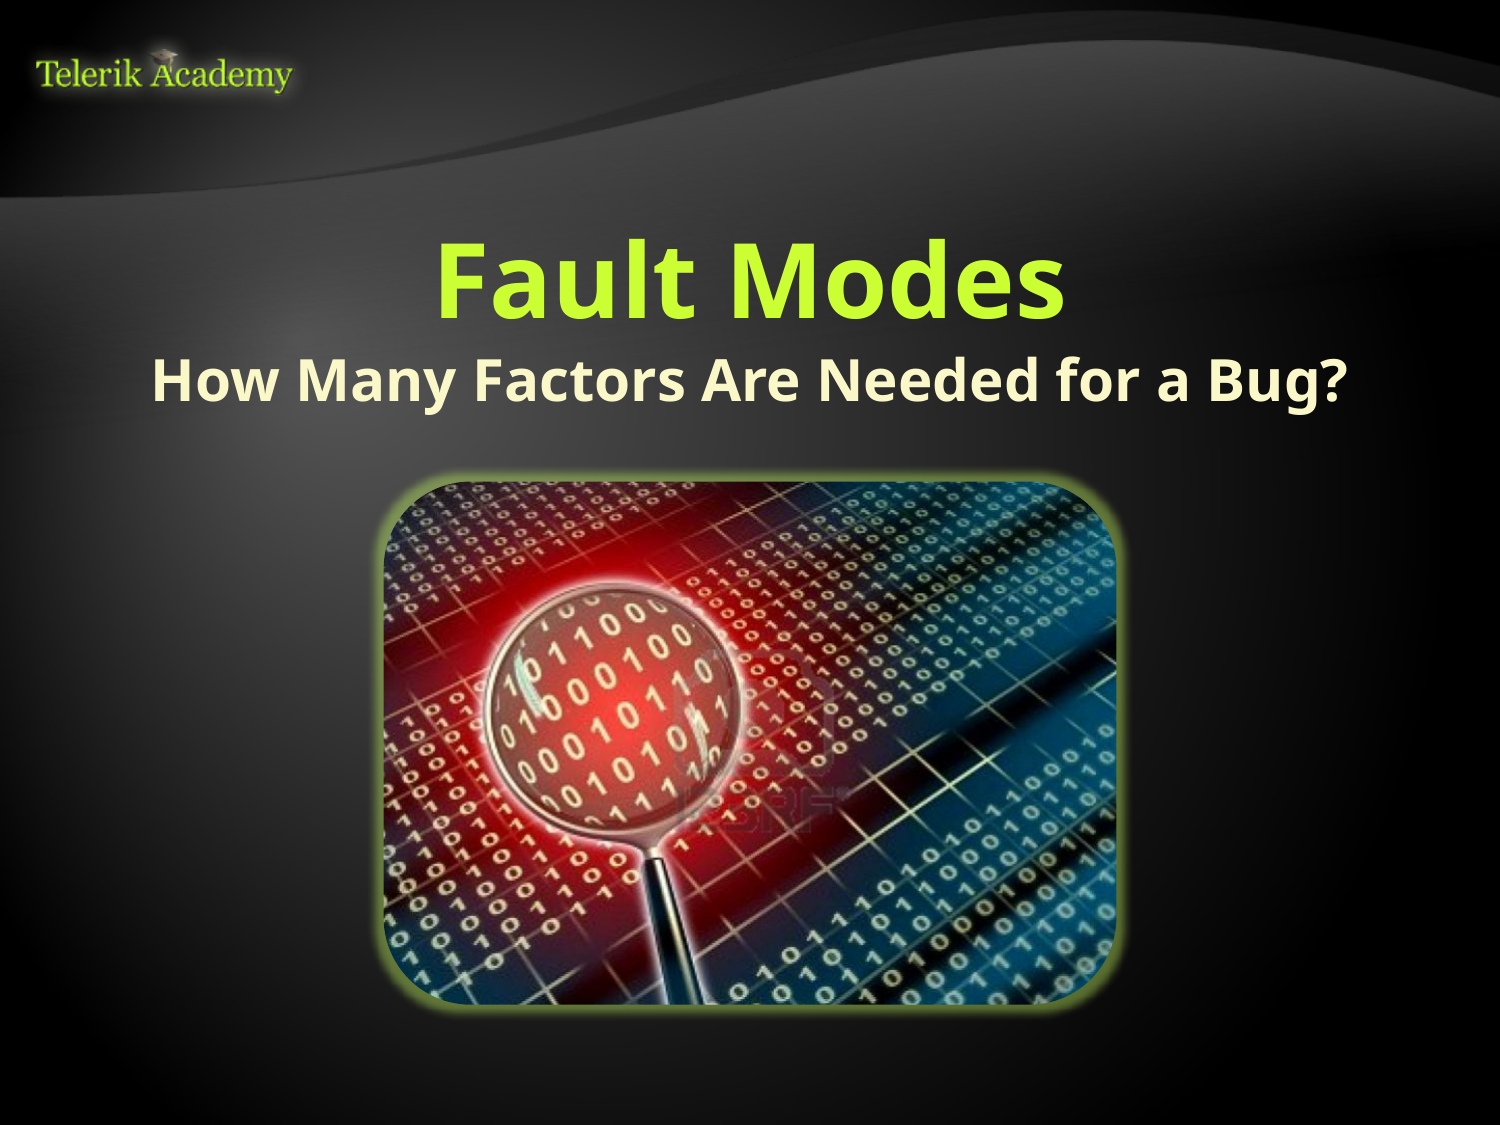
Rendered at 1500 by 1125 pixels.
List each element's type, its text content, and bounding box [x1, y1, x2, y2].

subtitle How Many Factors Are Needed for a Bug? [99, 331, 1400, 425]
picture [0, 0, 1500, 1125]
title Fault Modes [99, 224, 1400, 331]
